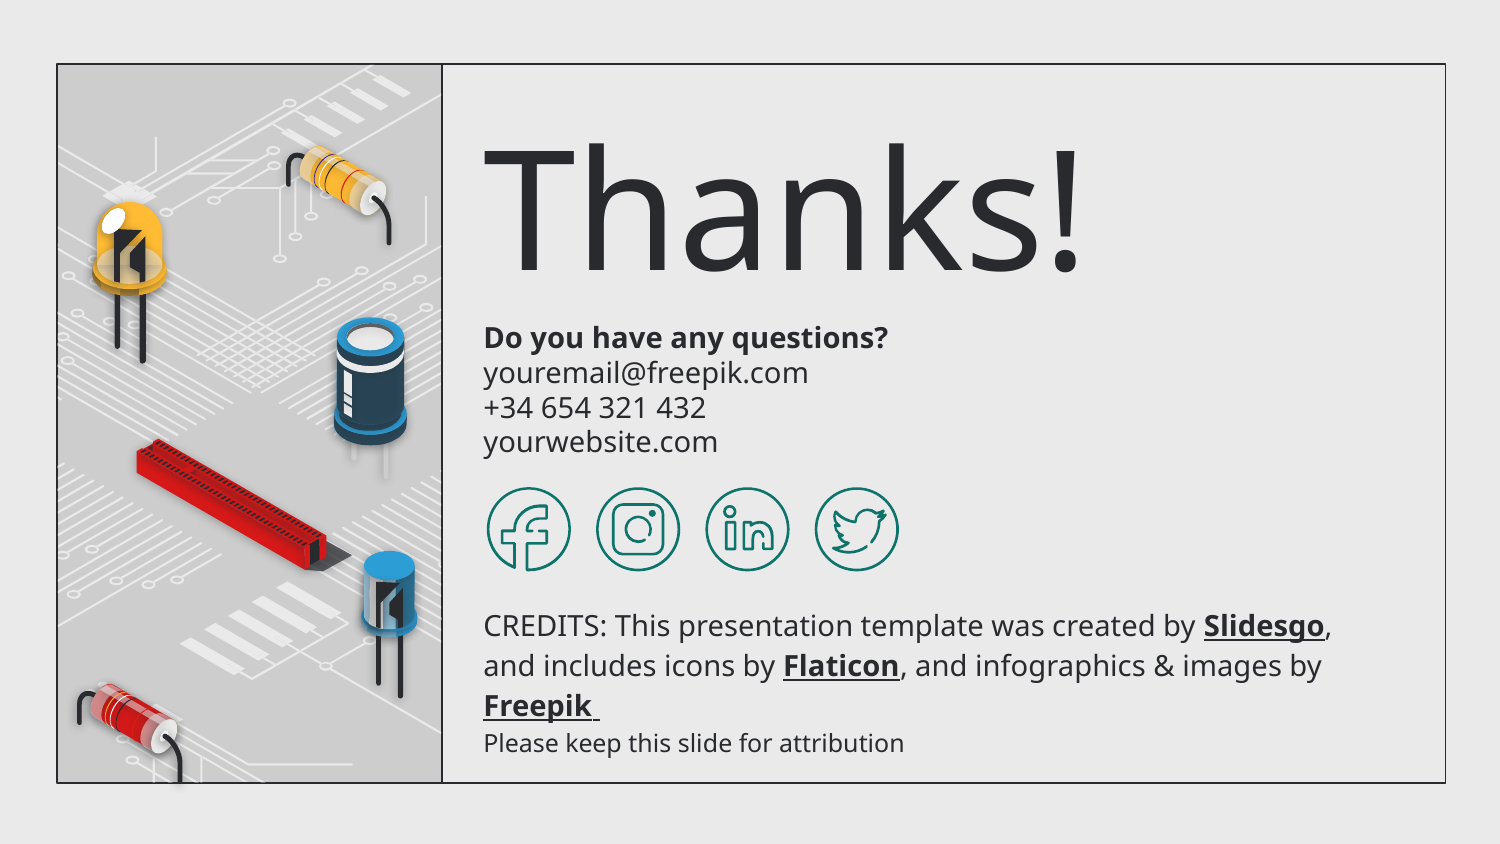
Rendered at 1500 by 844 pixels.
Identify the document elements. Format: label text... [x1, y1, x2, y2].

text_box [56, 63, 443, 784]
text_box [814, 486, 900, 572]
subtitle Do you have any questions? youremail@freepik.com +34 654 321 432 yourwebsite.com [468, 302, 1199, 476]
title Thanks! [468, 88, 1282, 263]
text_box [486, 487, 571, 572]
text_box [705, 486, 790, 572]
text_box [595, 486, 681, 572]
text_box Please keep this slide for attribution [468, 712, 1150, 756]
